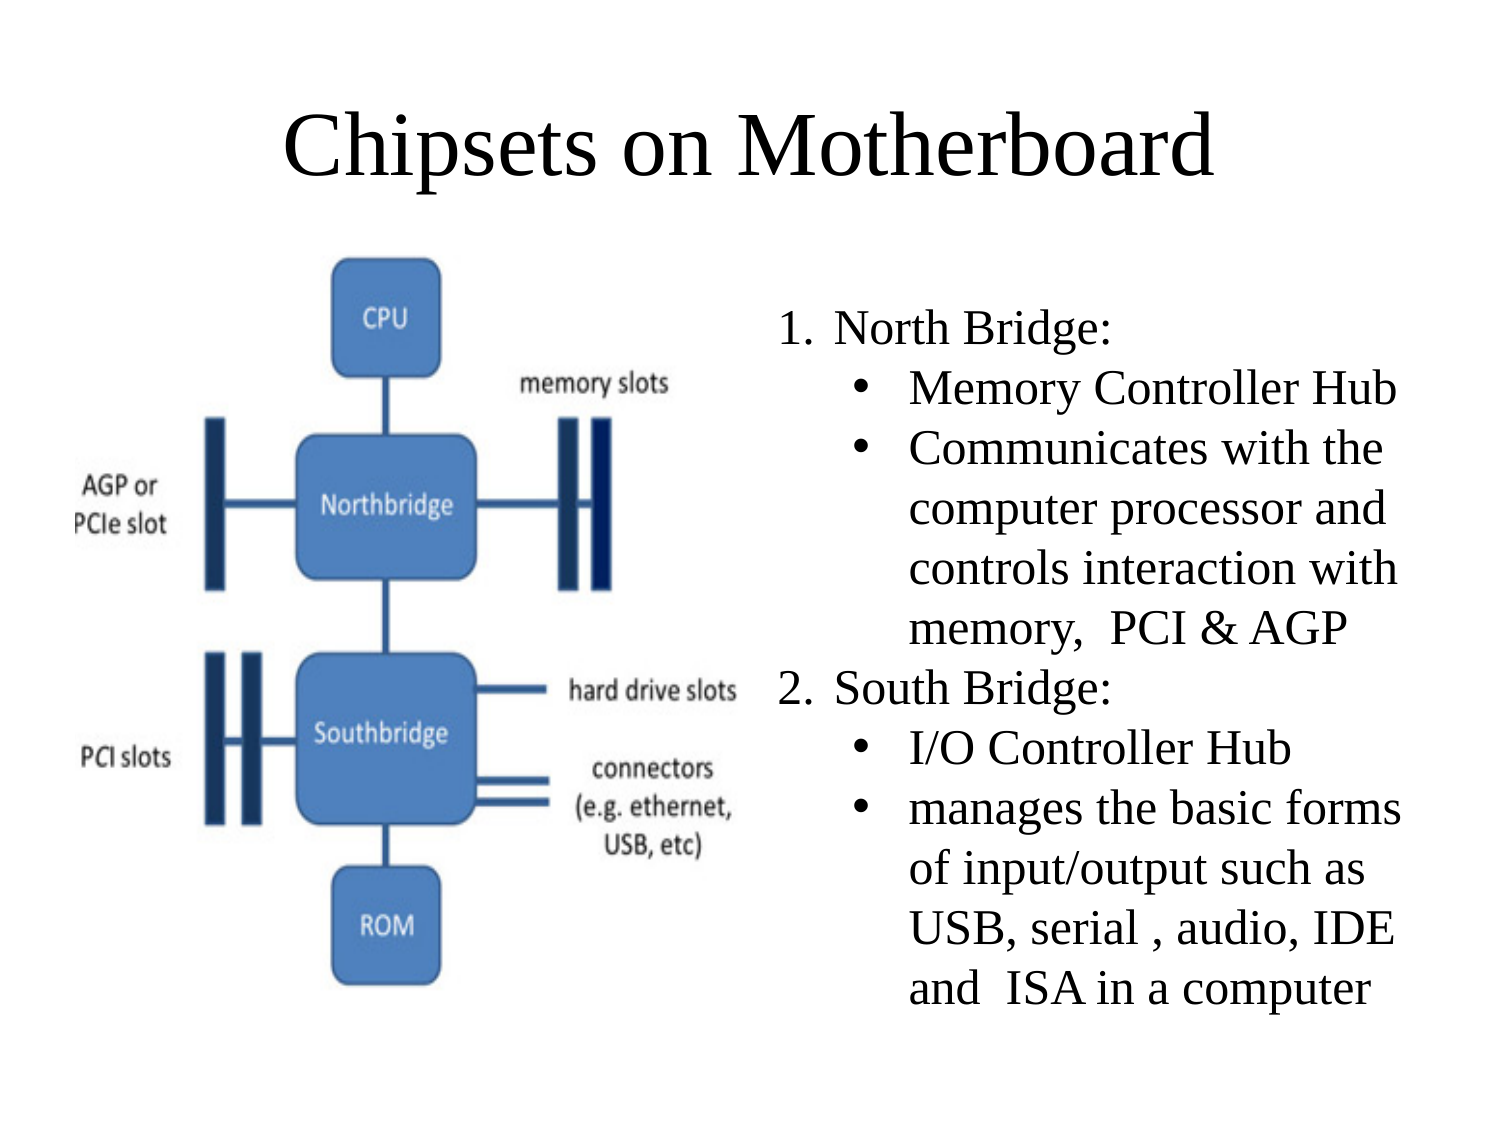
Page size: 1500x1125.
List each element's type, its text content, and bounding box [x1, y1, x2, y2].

title Chipsets on Motherboard [75, 45, 1425, 233]
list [74, 251, 738, 995]
text_box North Bridge: Memory Controller Hub Communicates with the computer processor and controls interaction with memory, PCI & AGP South Bridge: I/O Controller Hub manages the basic forms of input/output such as USB, serial , audio, IDE and ISA in a computer [762, 287, 1450, 1023]
